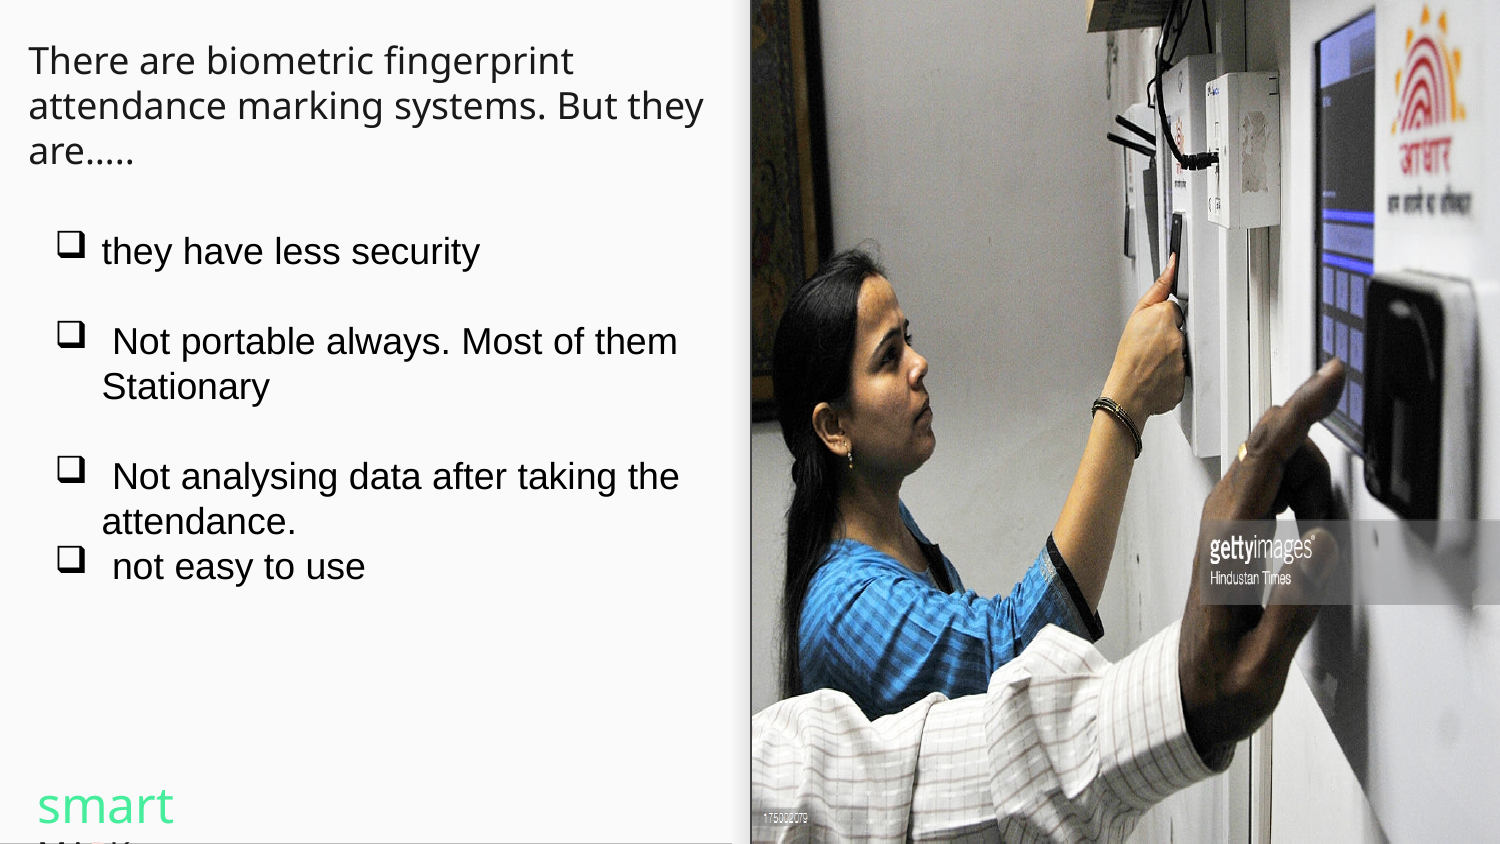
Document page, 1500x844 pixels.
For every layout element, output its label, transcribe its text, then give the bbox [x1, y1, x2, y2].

picture [752, 0, 1500, 844]
text_box There are biometric fingerprint attendance marking systems. But they are….. [13, 29, 747, 180]
text_box they have less security Not portable always. Most of them Stationary Not analysing data after taking the attendance. not easy to use [39, 219, 747, 595]
text_box smart MARK [22, 758, 242, 844]
